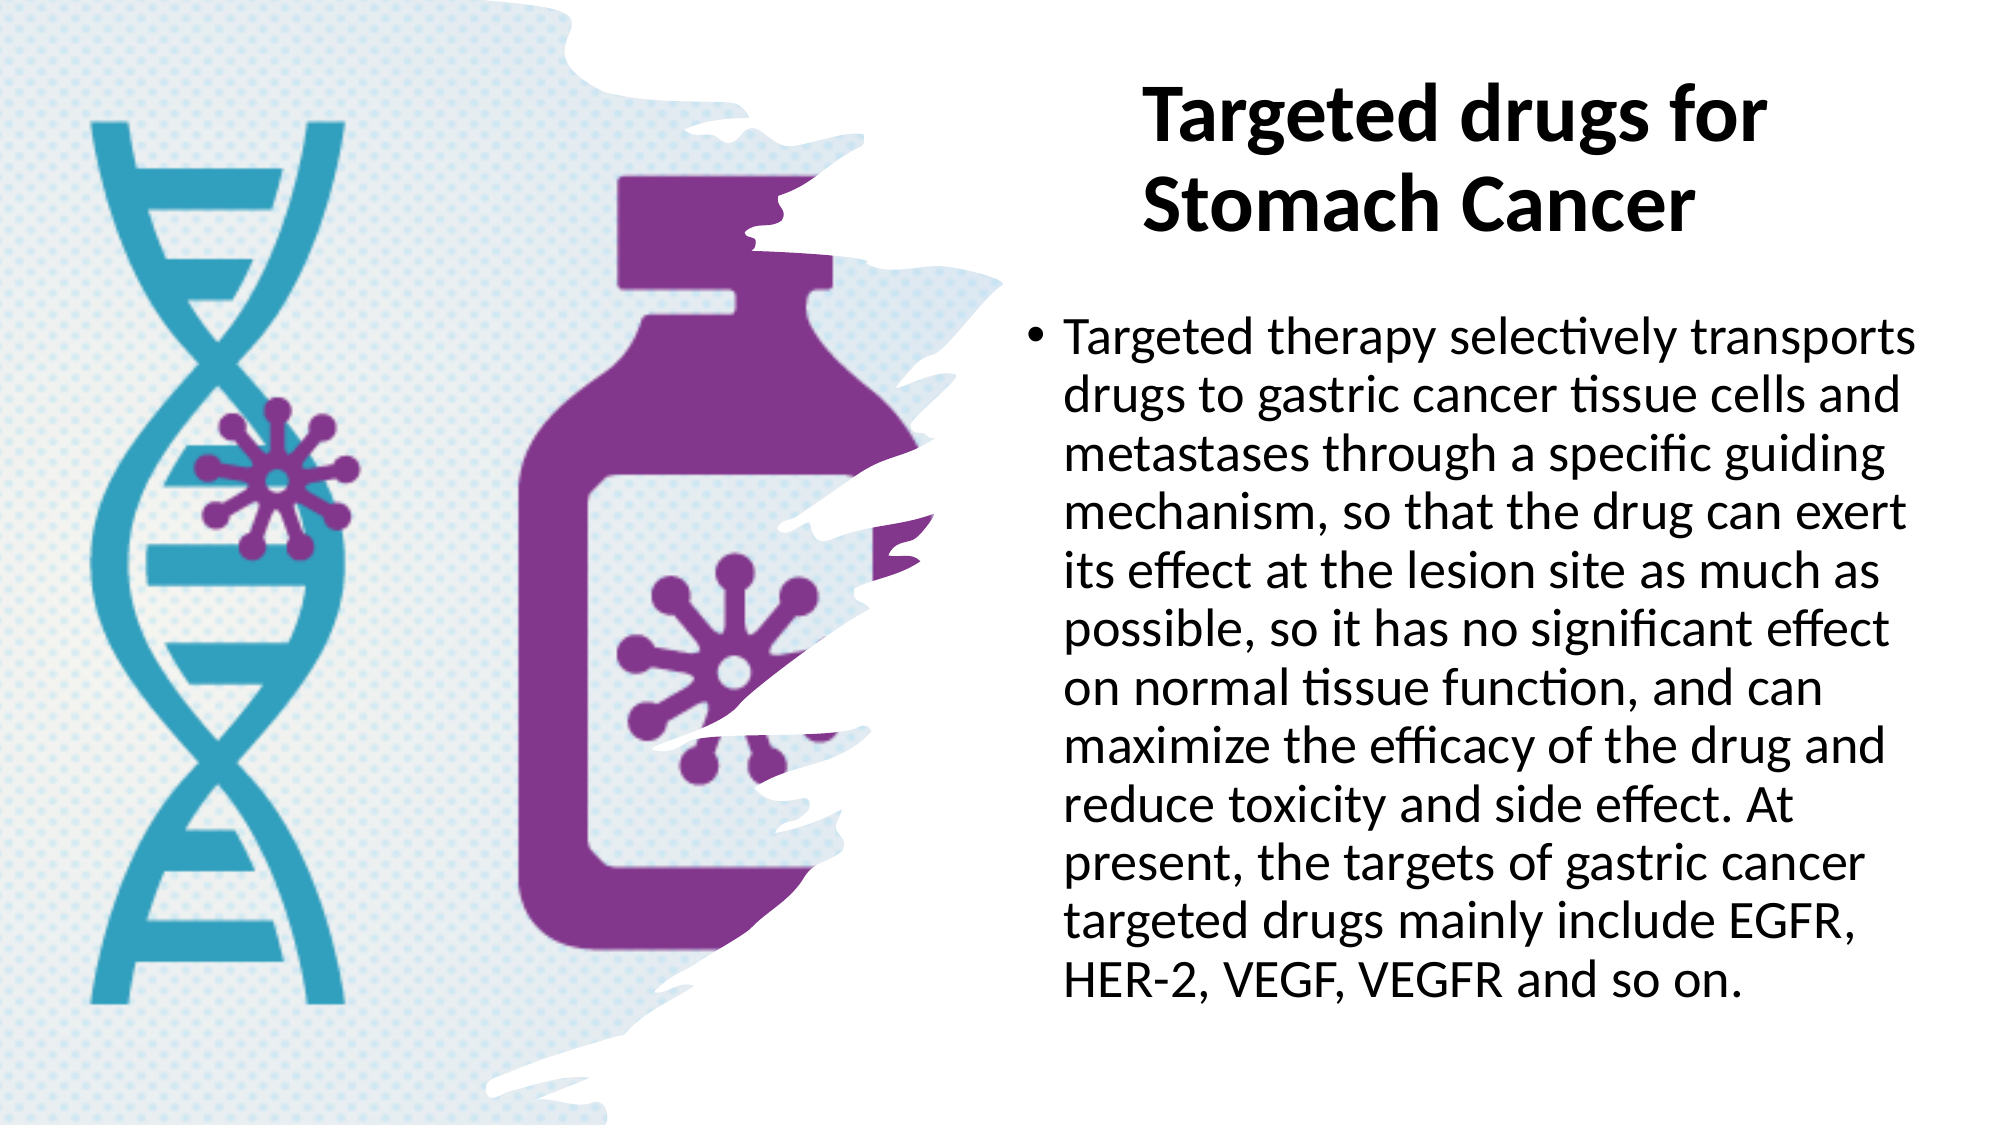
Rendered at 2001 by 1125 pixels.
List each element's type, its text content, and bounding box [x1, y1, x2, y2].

list Targeted therapy selectively transports drugs to gastric cancer tissue cells and metastases through a specific guiding mechanism, so that the drug can exert its effect at the lesion site as much as possible, so it has no significant effect on normal tissue function, and can maximize the efficacy of the drug and reduce toxicity and side effect. At present, the targets of gastric cancer targeted drugs mainly include EGFR, HER-2, VEGF, VEGFR and so on. [1011, 300, 1973, 1125]
title Targeted drugs for Stomach Cancer [1127, 37, 1857, 281]
text_box [1004, 0, 2000, 1125]
picture [0, 0, 1004, 1125]
